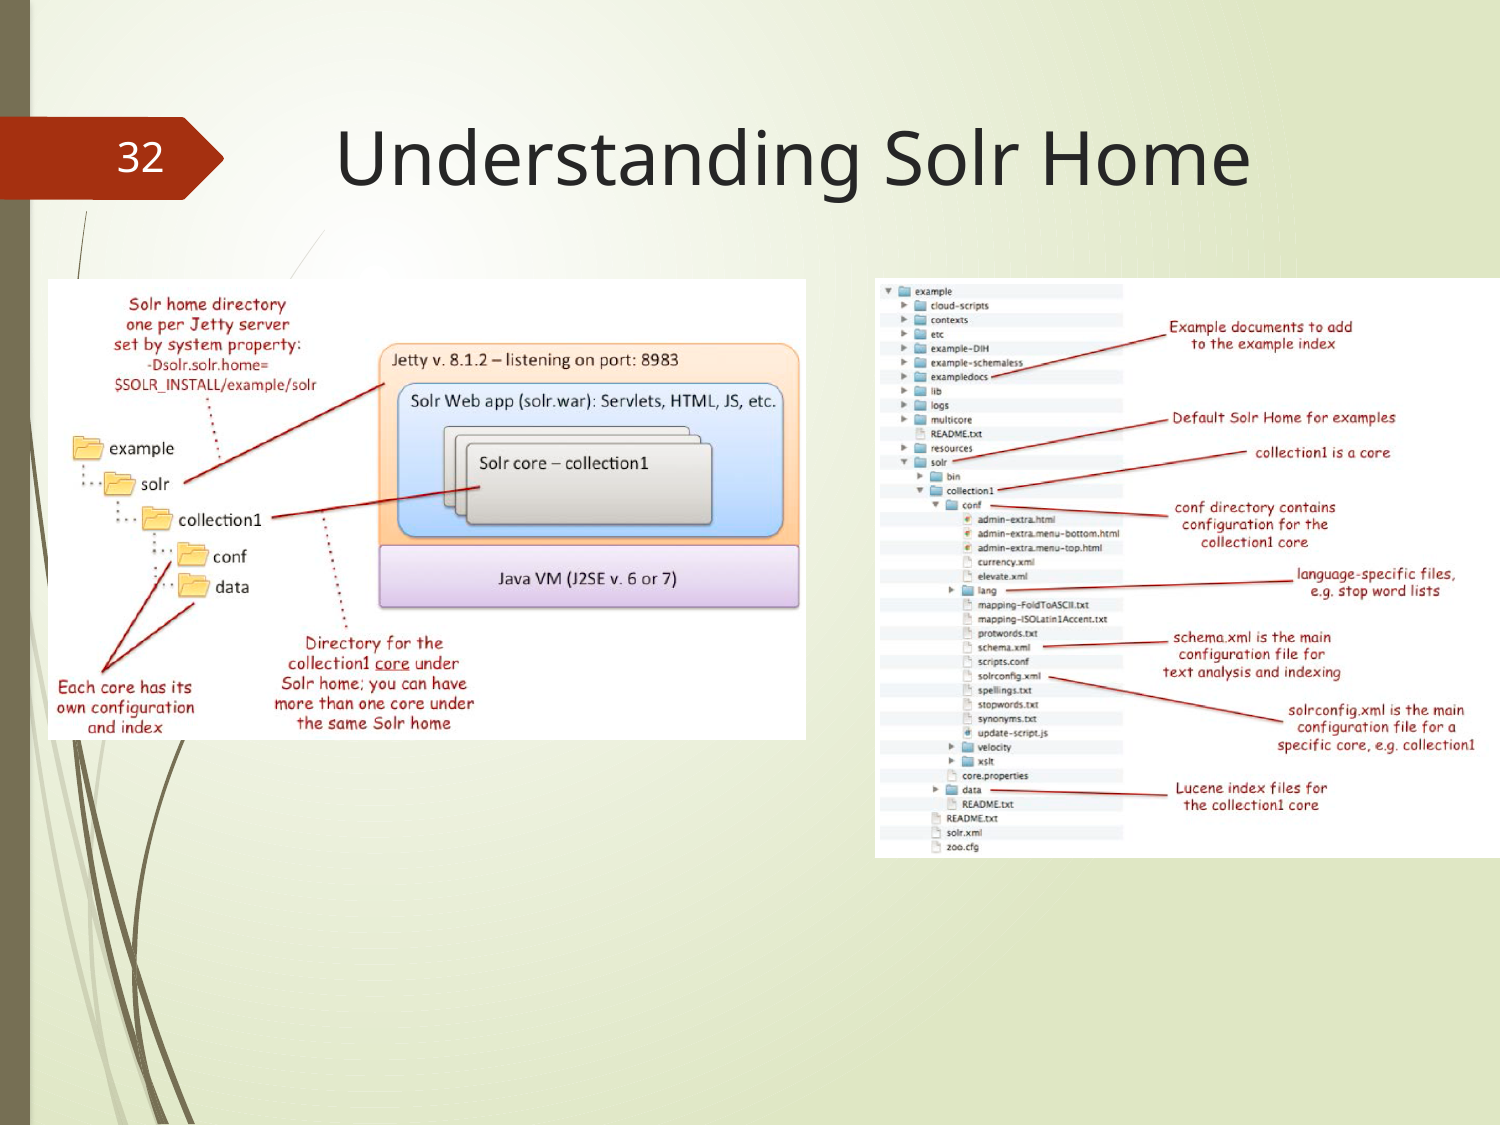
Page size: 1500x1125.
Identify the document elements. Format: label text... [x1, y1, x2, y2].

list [47, 278, 807, 740]
title Understanding Solr Home [319, 102, 1400, 313]
slide_number 32 [83, 129, 180, 190]
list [875, 278, 1500, 858]
